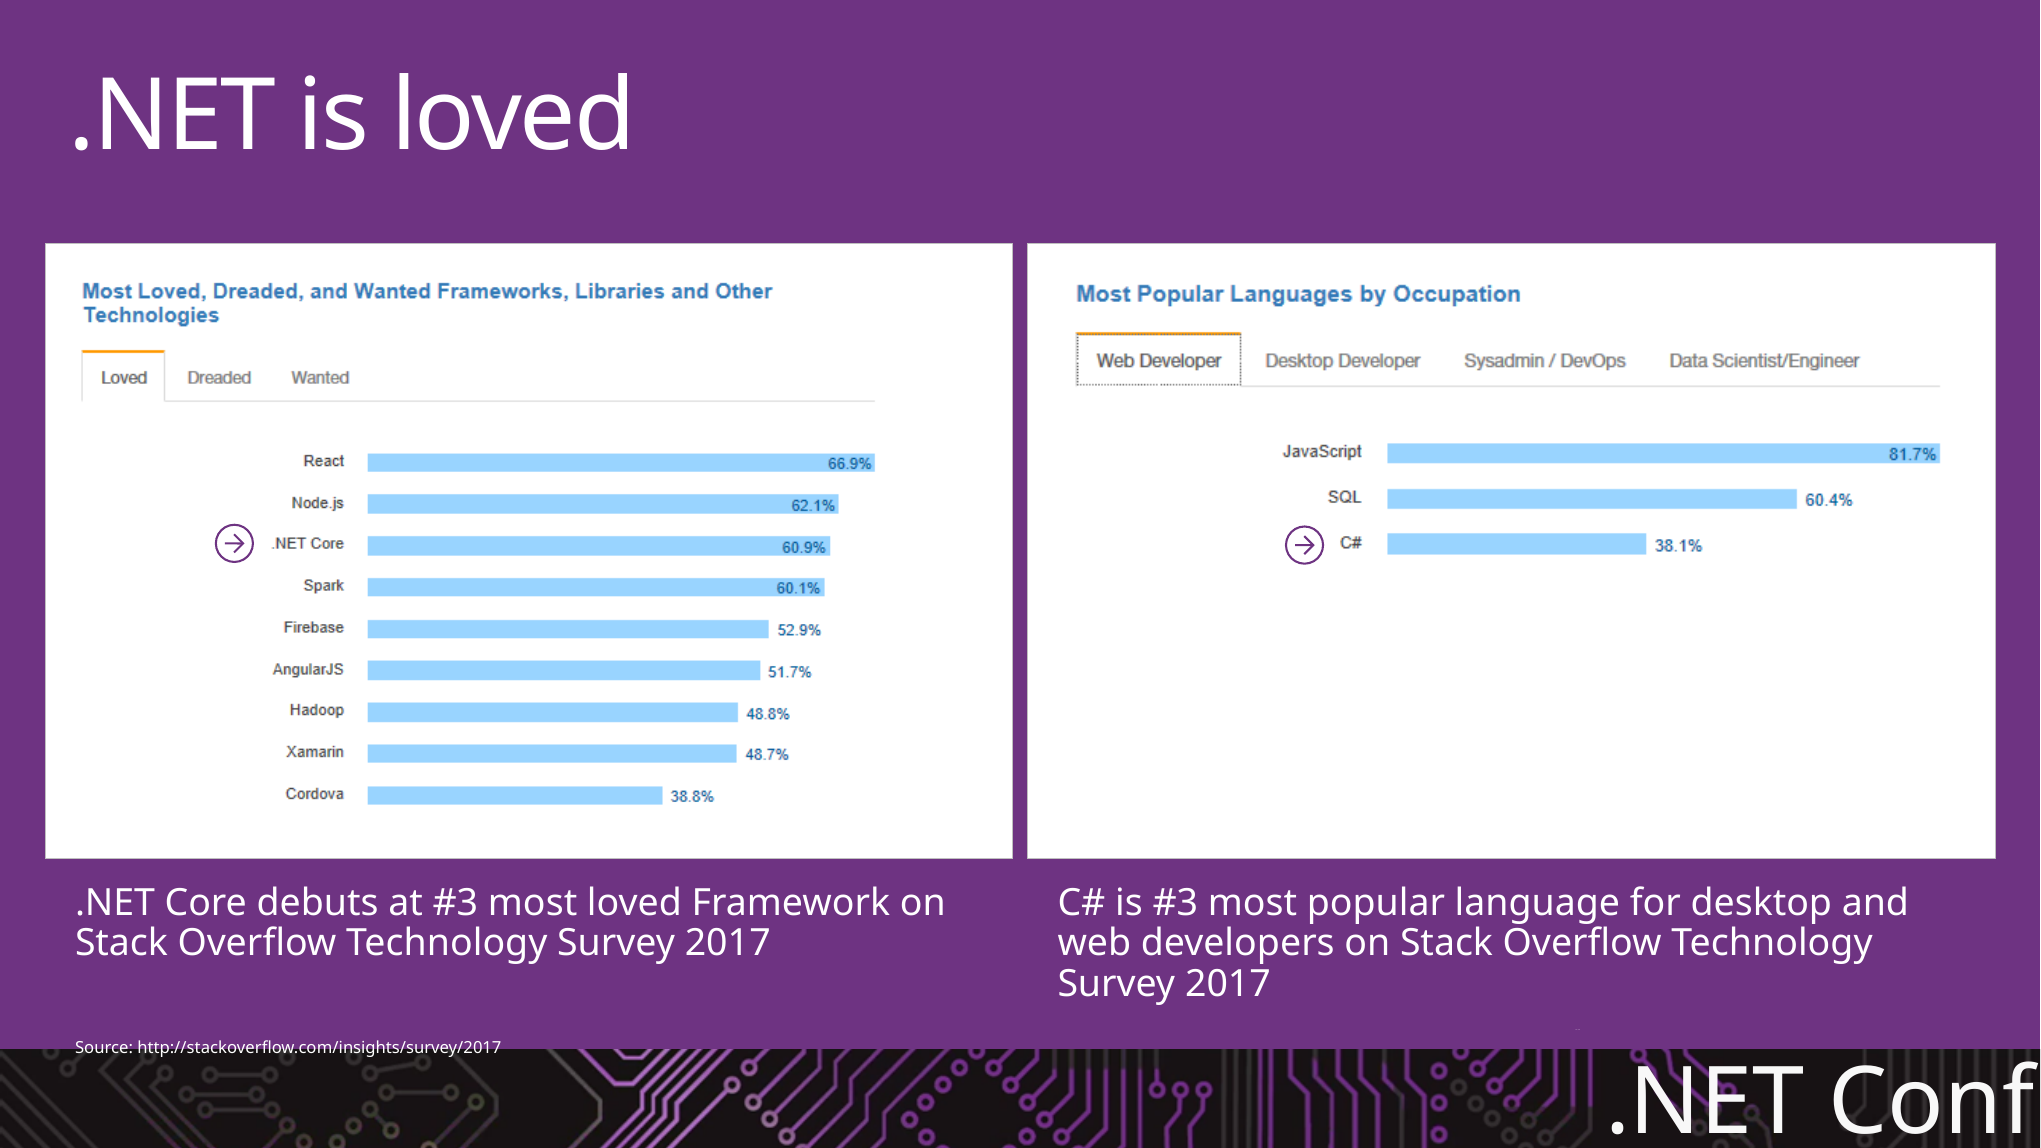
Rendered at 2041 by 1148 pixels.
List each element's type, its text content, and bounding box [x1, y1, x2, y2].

text_box Source: http://stackoverflow.com/insights/survey/2017 [45, 1029, 690, 1066]
text_box C# is #3 most popular language for desktop and web developers on Stack Overflow Technology Survey 2017 [1027, 858, 1996, 1028]
picture [0, 1049, 2041, 1148]
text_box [1285, 526, 1324, 564]
picture [1065, 270, 1957, 568]
text_box [44, 243, 1013, 859]
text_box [215, 524, 254, 563]
text_box .NET Core debuts at #3 most loved Framework on Stack Overflow Technology Survey 2017 [45, 858, 1013, 988]
picture [69, 272, 910, 823]
text_box [1027, 243, 1996, 858]
title .NET is loved [45, 48, 1996, 199]
